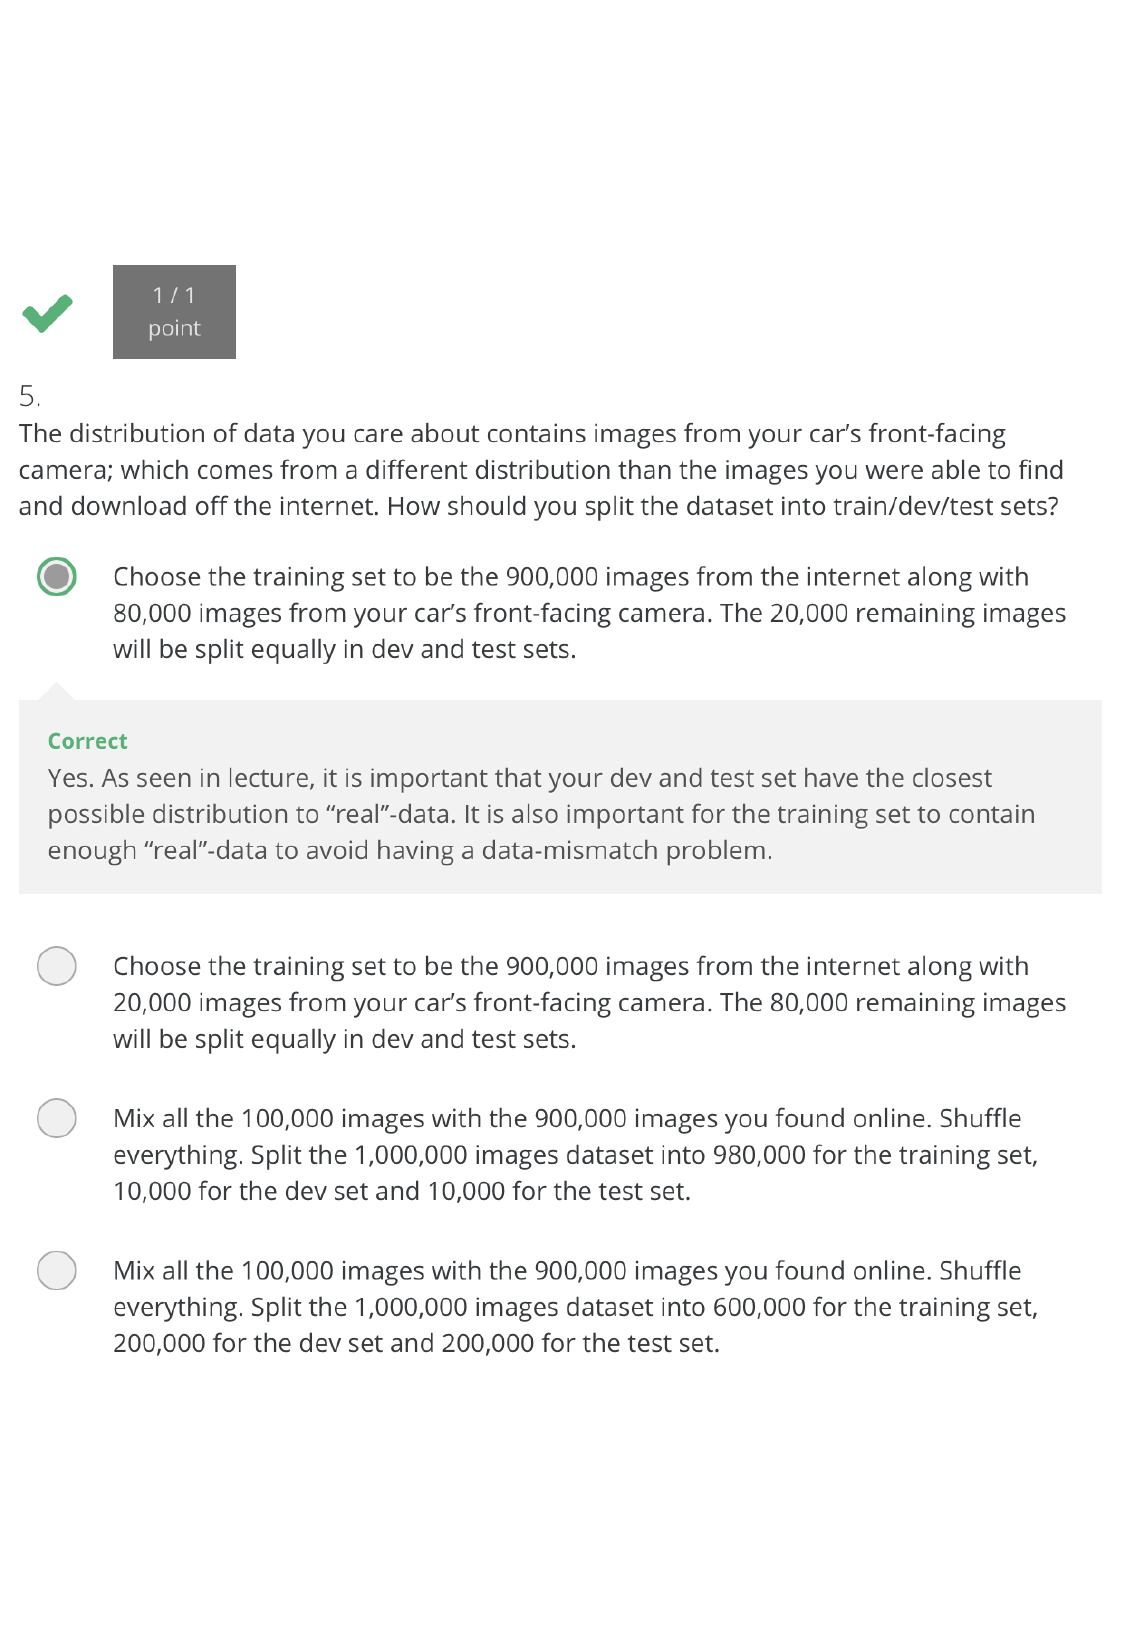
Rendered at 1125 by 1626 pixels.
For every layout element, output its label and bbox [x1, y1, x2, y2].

picture [0, 239, 1125, 1386]
